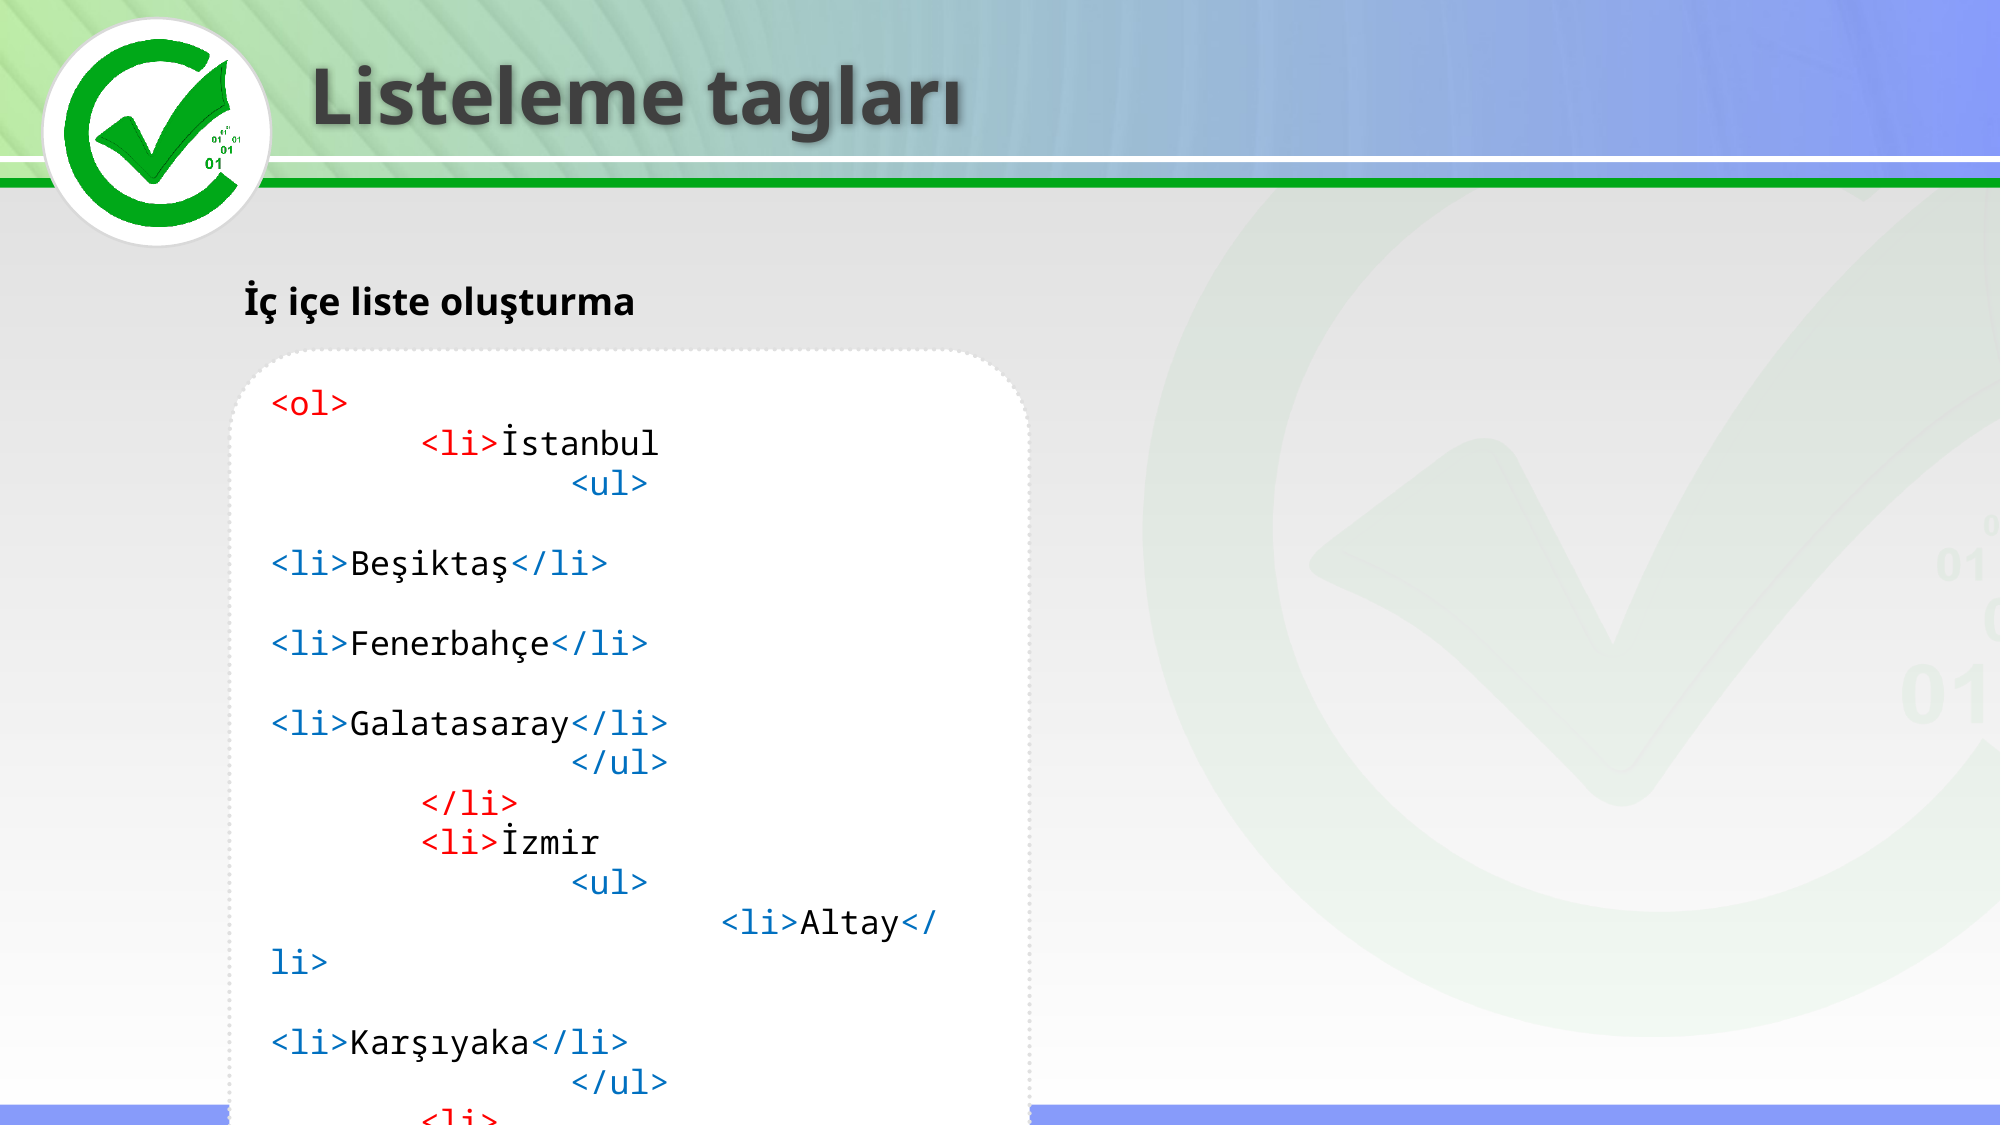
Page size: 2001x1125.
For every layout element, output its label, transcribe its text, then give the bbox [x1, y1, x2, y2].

text_box İç içe liste oluşturma [229, 270, 1865, 350]
list Listeleme tagları [294, 39, 1936, 148]
text_box <ol> <li>İstanbul <ul> <li>Beşiktaş</li> <li>Fenerbahçe</li> <li>Galatasaray</li> </ul> </li> <li>İzmir <ul> <li>Altay</li> <li>Karşıyaka</li> </ul> <li> </ol> [228, 348, 1031, 1125]
picture [0, 0, 2001, 1037]
picture [0, 163, 49, 178]
